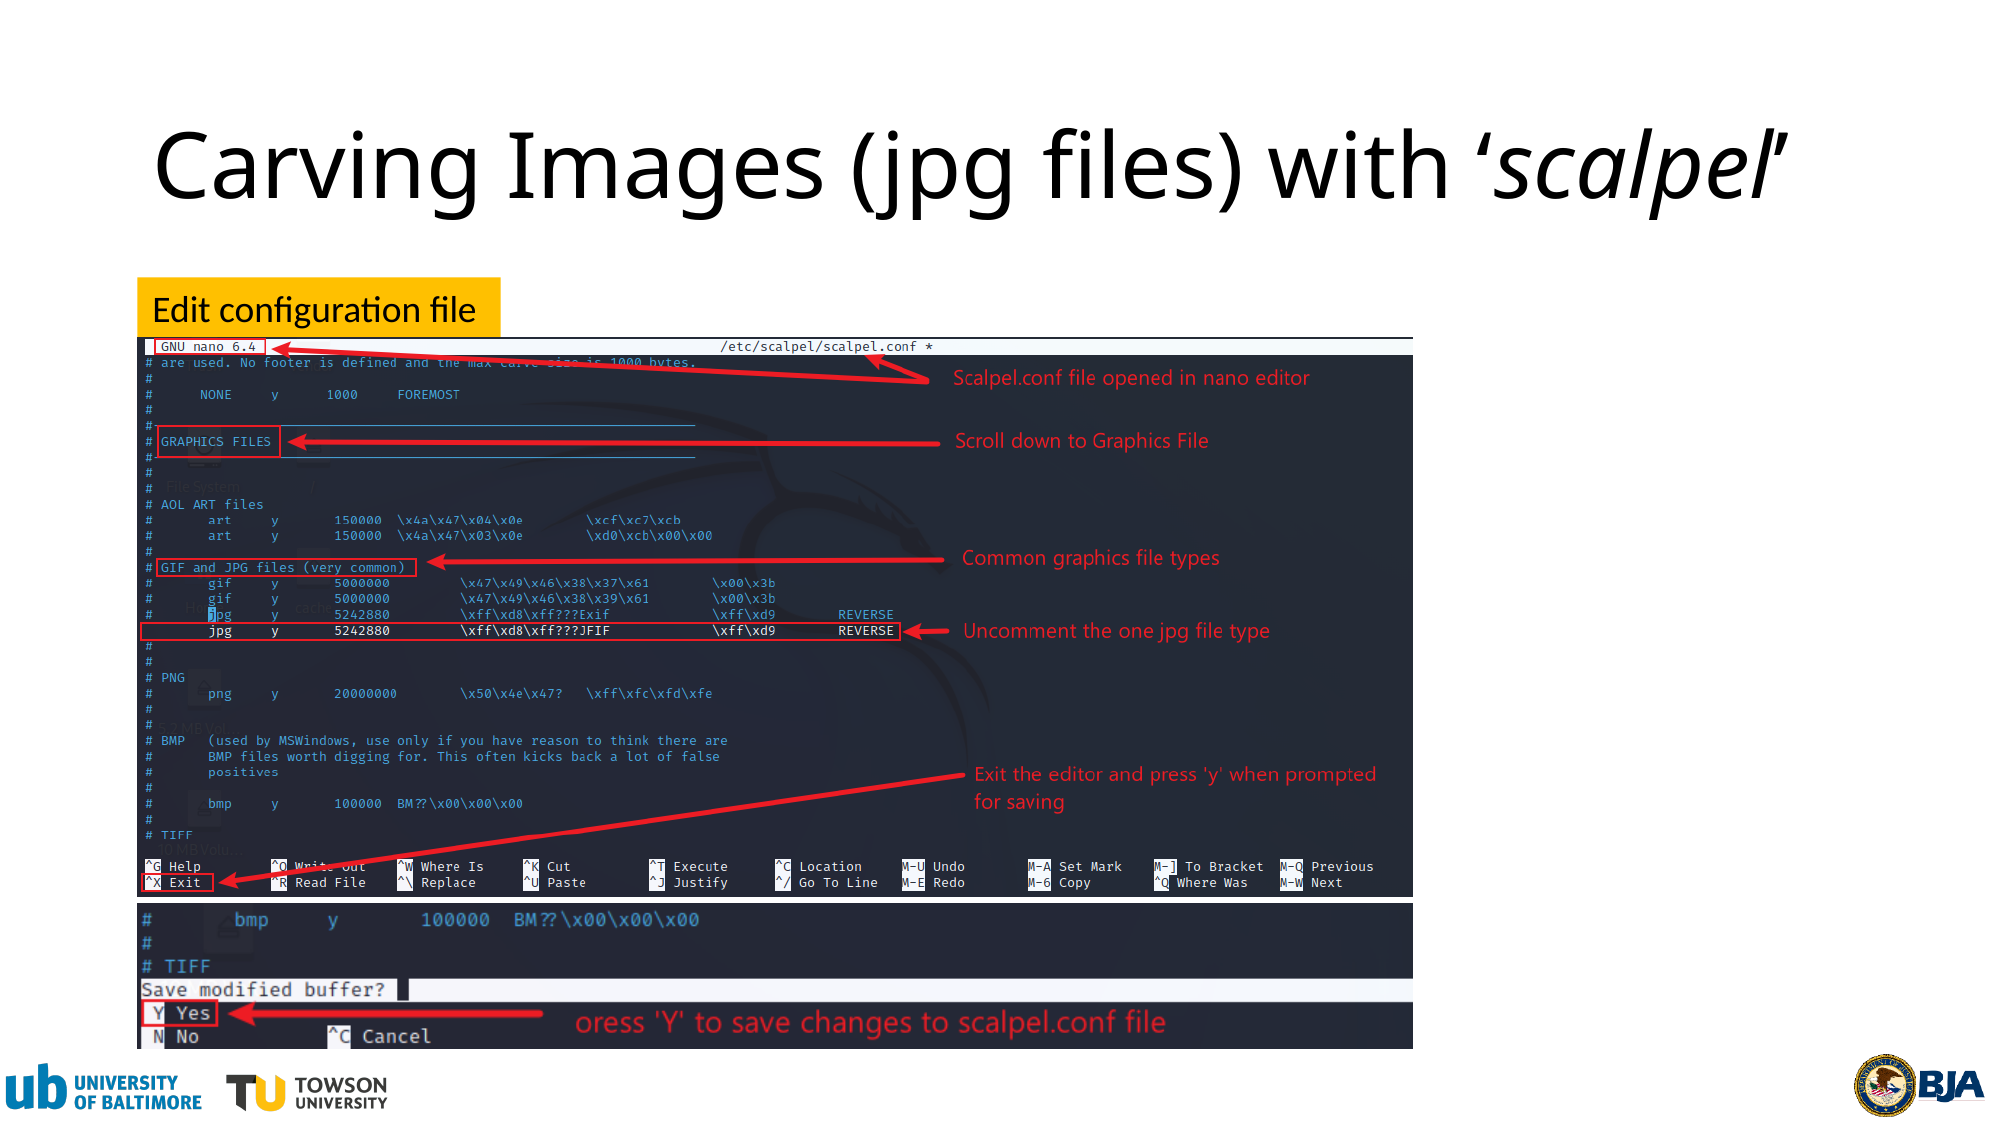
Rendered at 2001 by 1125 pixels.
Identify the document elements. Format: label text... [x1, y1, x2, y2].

picture [137, 337, 1413, 897]
picture [1854, 1054, 1986, 1117]
picture [0, 903, 1413, 1125]
title Carving Images (jpg files) with ‘scalpel’ [137, 59, 1863, 278]
text_box Edit configuration file [137, 277, 501, 337]
